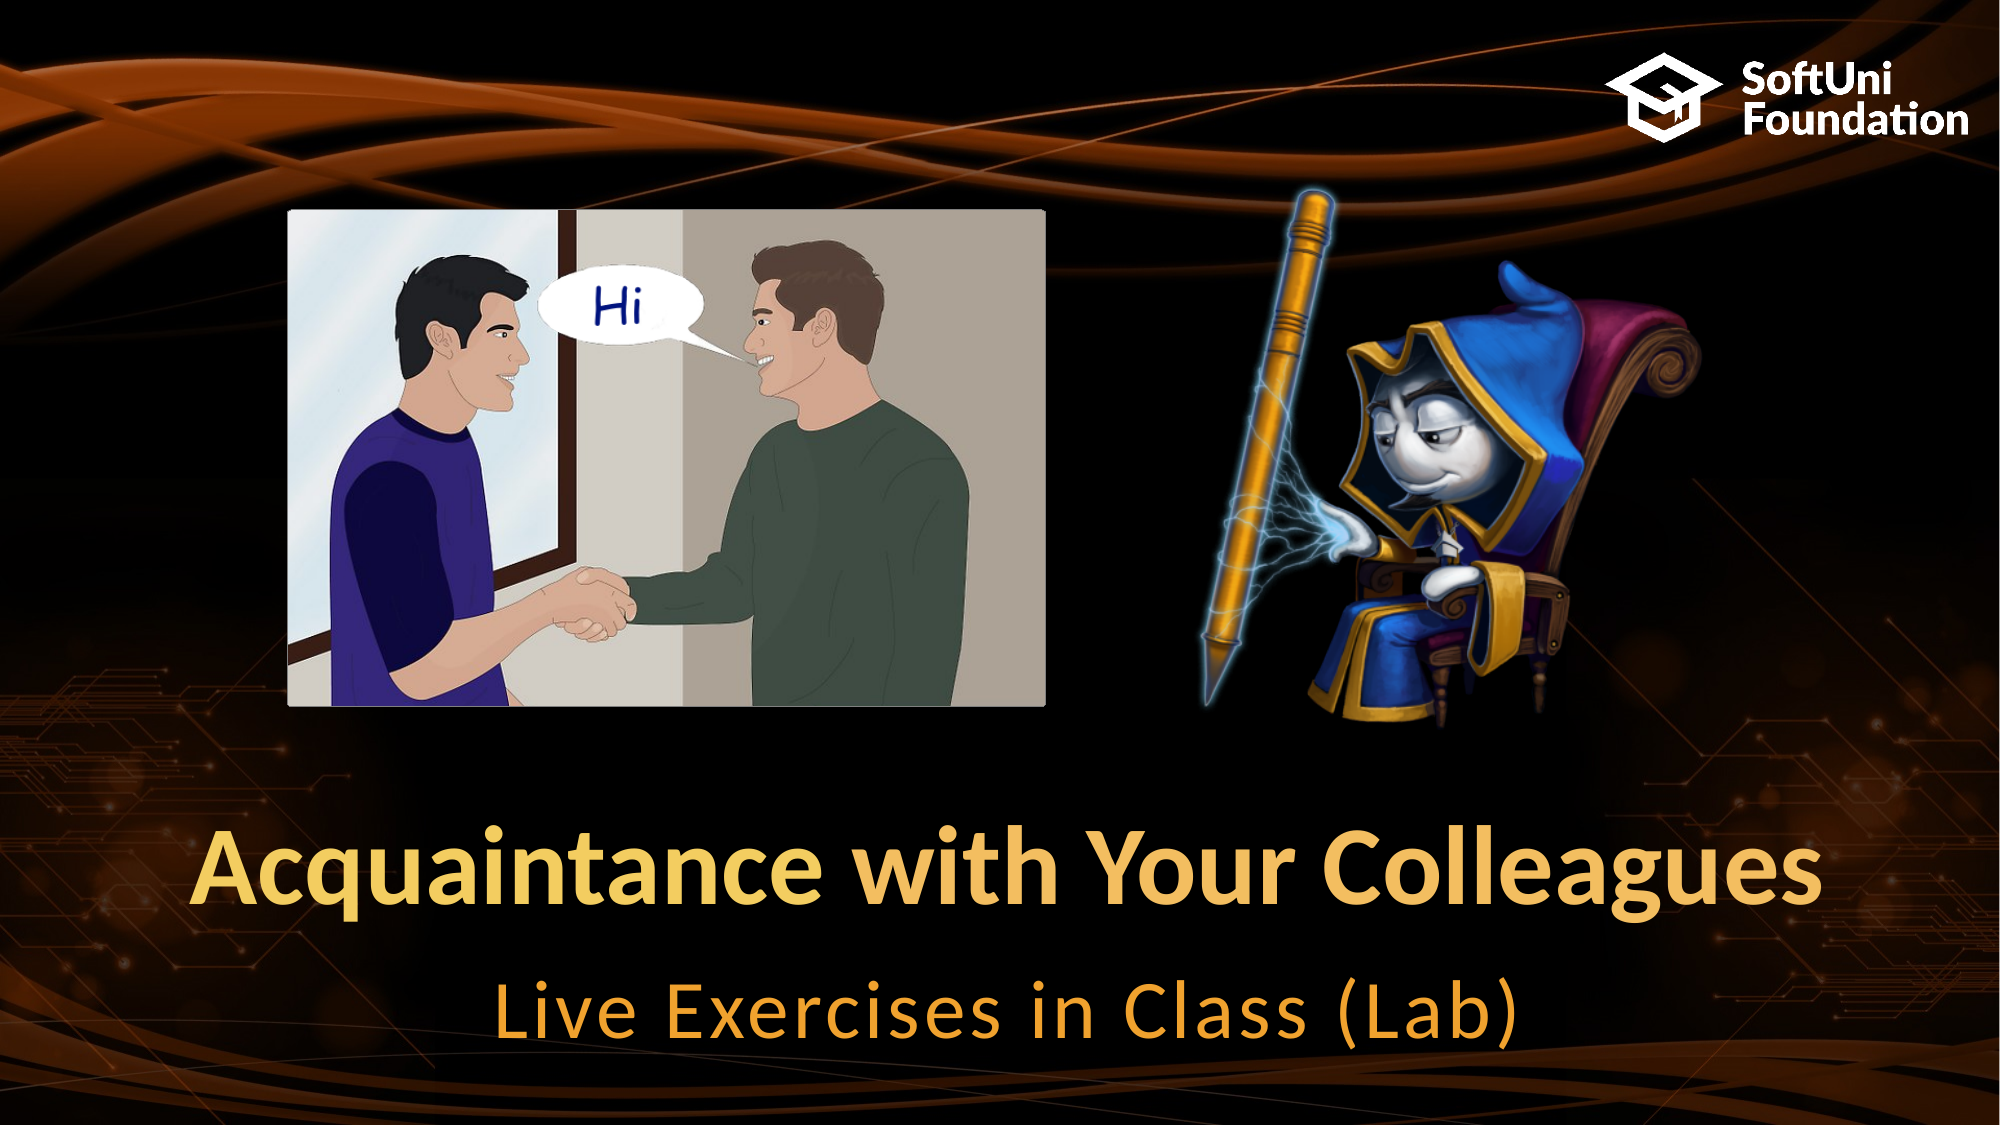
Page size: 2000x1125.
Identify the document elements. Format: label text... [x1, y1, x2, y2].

title Acquaintance with Your Colleagues [103, 800, 1913, 935]
list Live Exercises in Class (Lab) [103, 944, 1913, 1062]
picture [0, 0, 2000, 1125]
